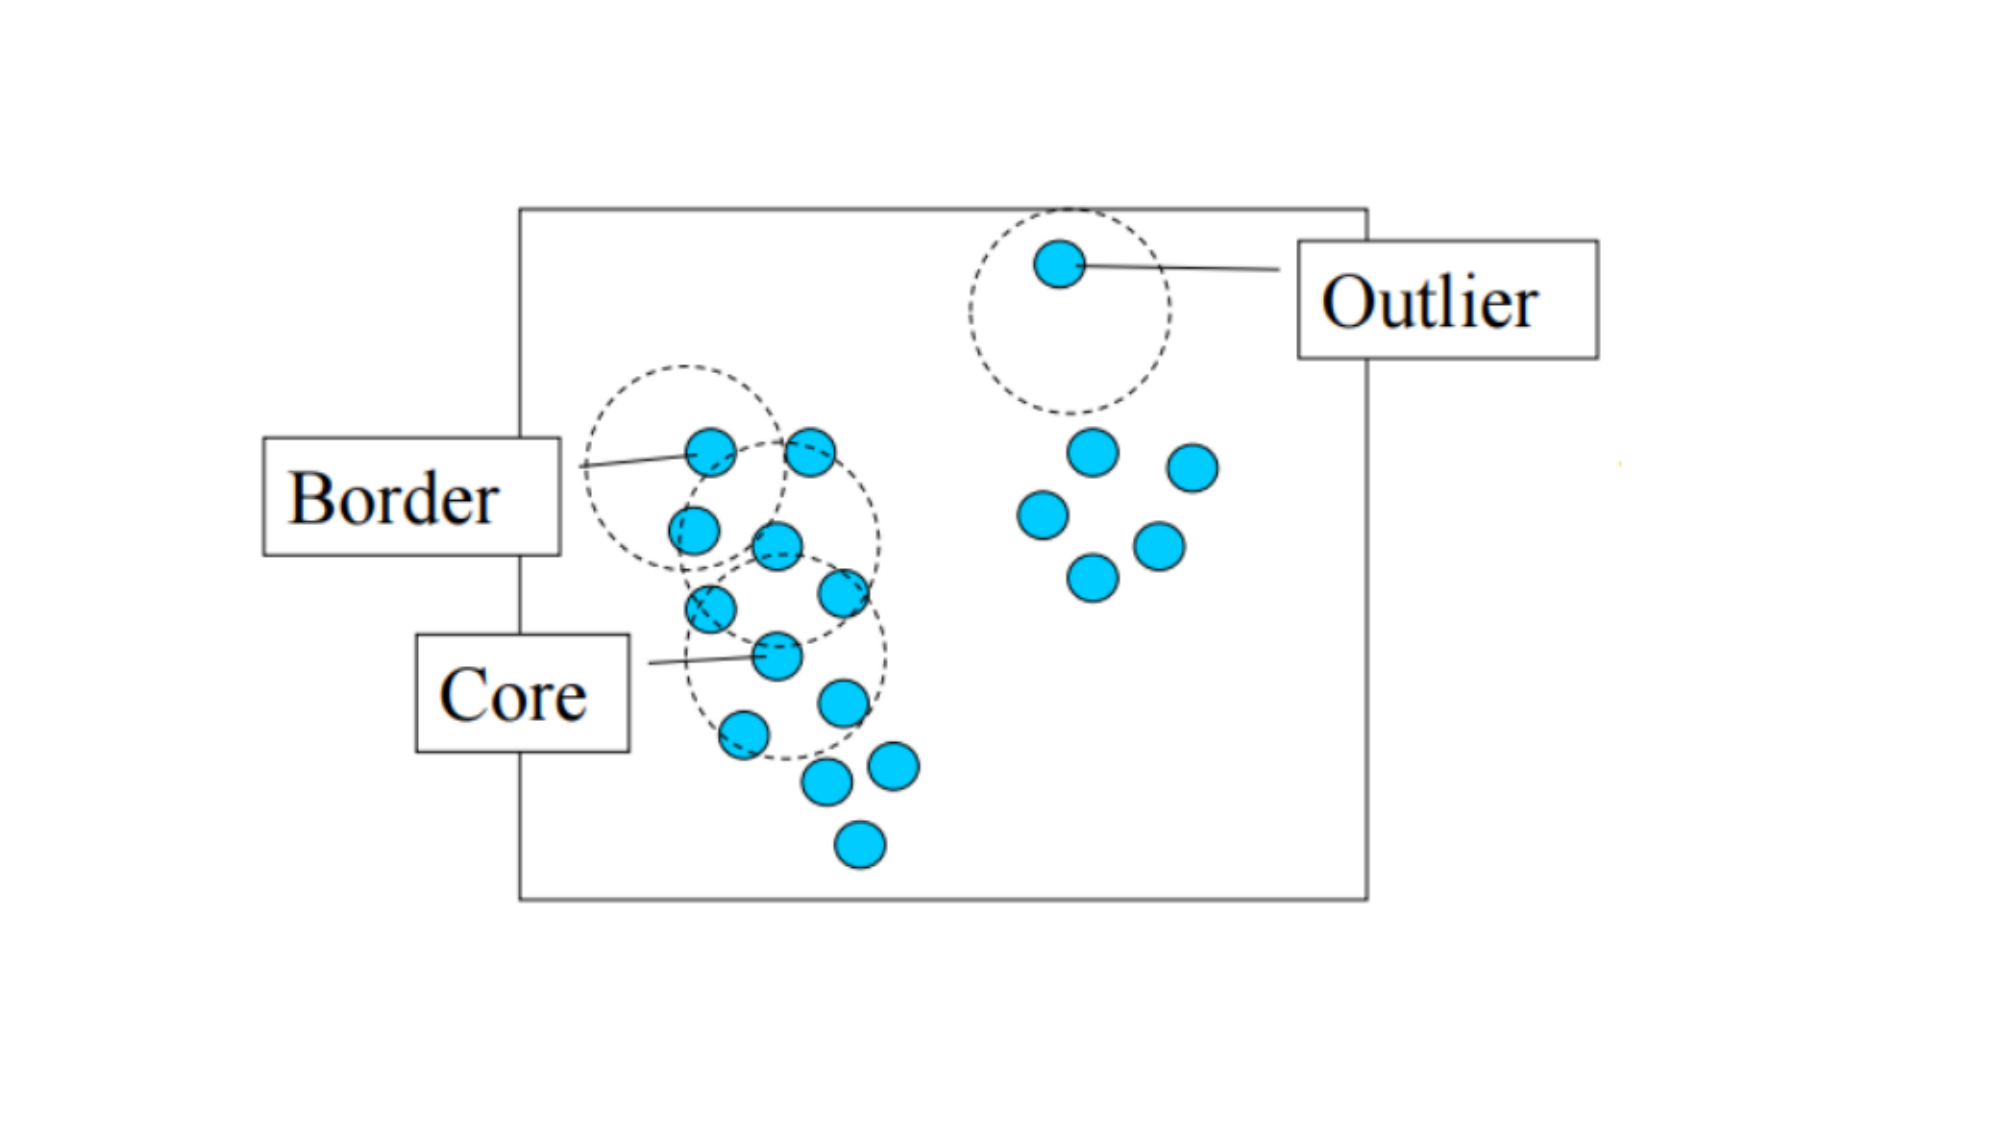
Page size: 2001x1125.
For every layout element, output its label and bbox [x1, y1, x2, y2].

picture [248, 154, 1695, 940]
